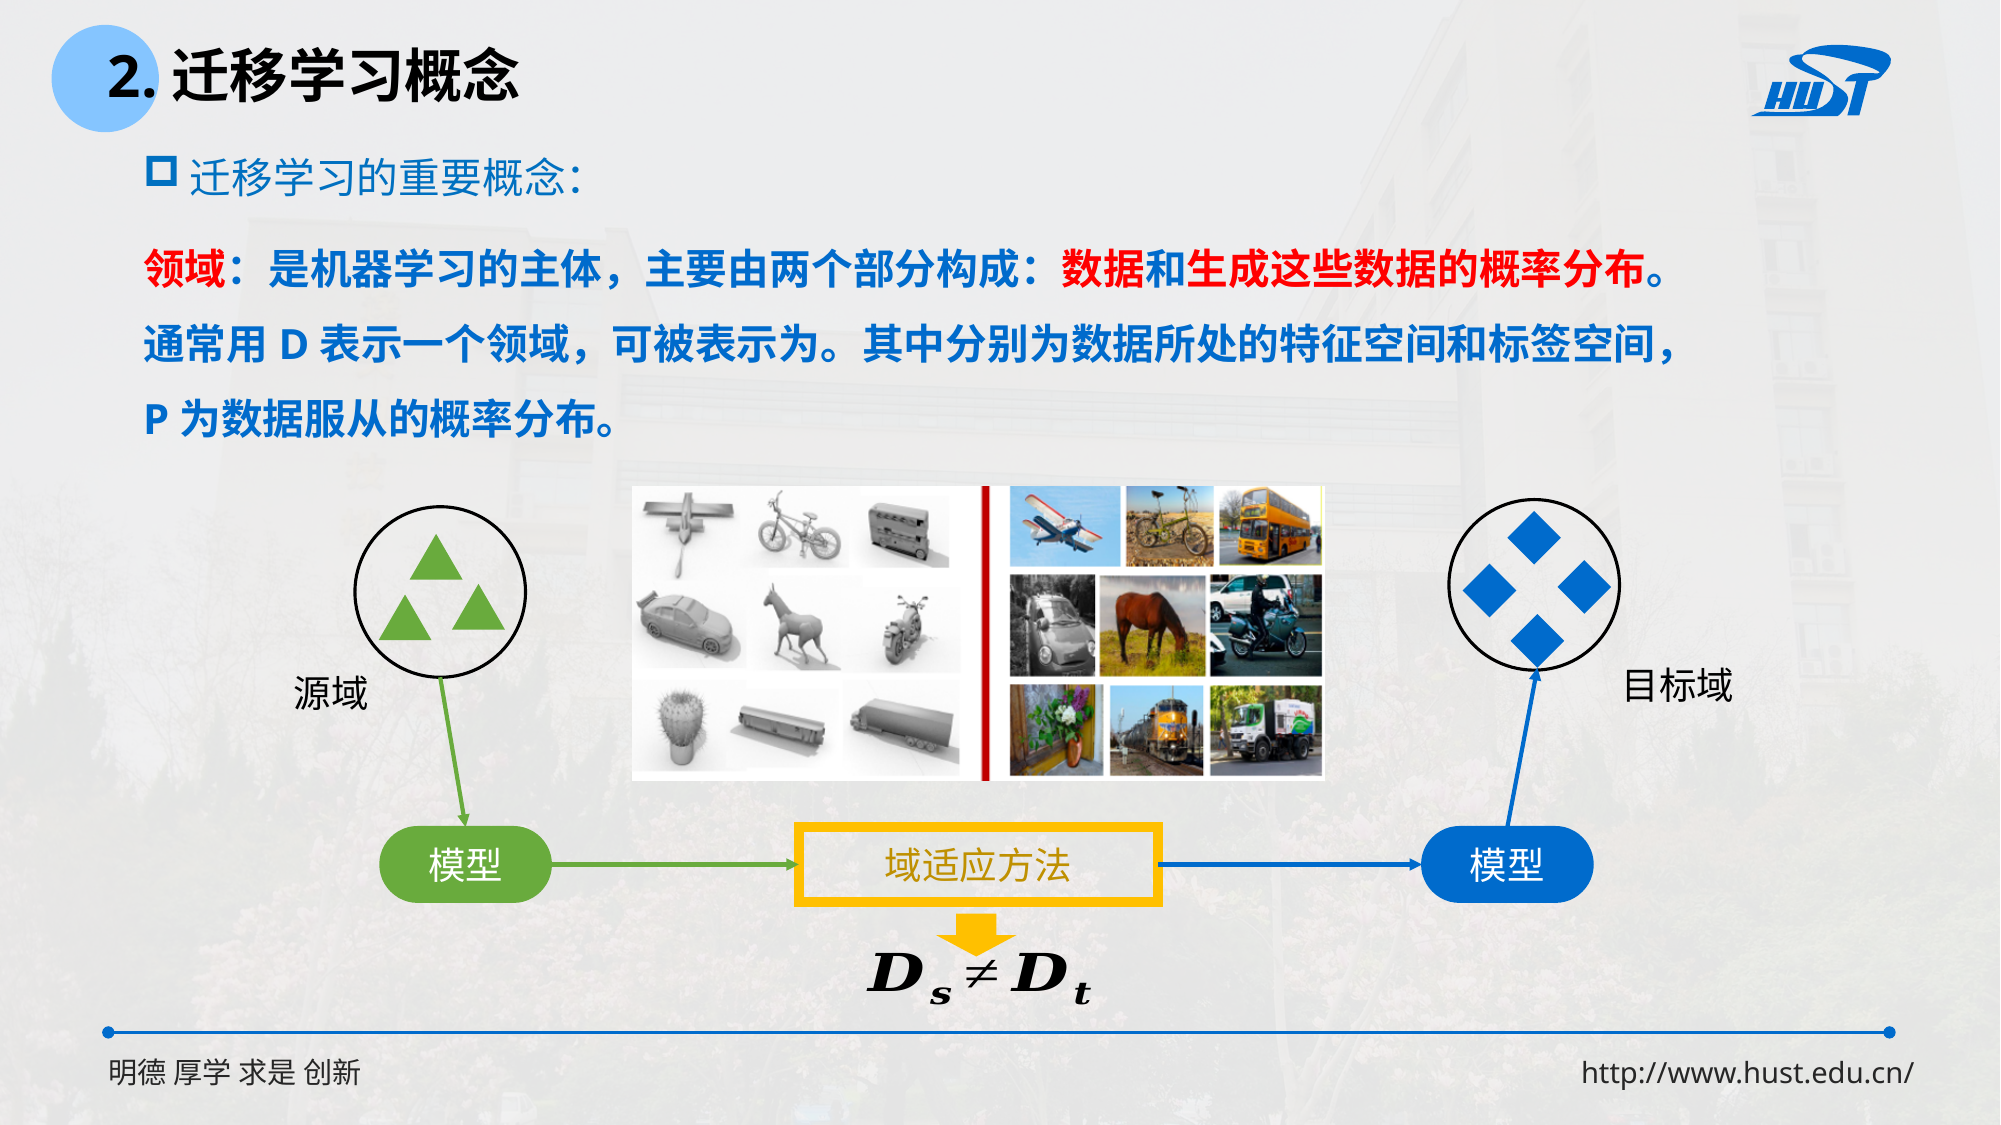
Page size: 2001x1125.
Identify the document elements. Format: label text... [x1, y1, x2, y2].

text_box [354, 506, 526, 678]
text_box 模型 [379, 825, 552, 903]
text_box 迁移学习的重要概念： [128, 144, 1792, 210]
picture [631, 486, 1325, 781]
text_box 模型 [1421, 825, 1594, 903]
text_box 域适应方法 [798, 826, 1159, 903]
text_box [935, 912, 1016, 958]
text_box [1507, 667, 1538, 828]
list 2.迁移学习概念 [93, 43, 887, 114]
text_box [440, 677, 466, 827]
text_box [1448, 499, 1620, 671]
